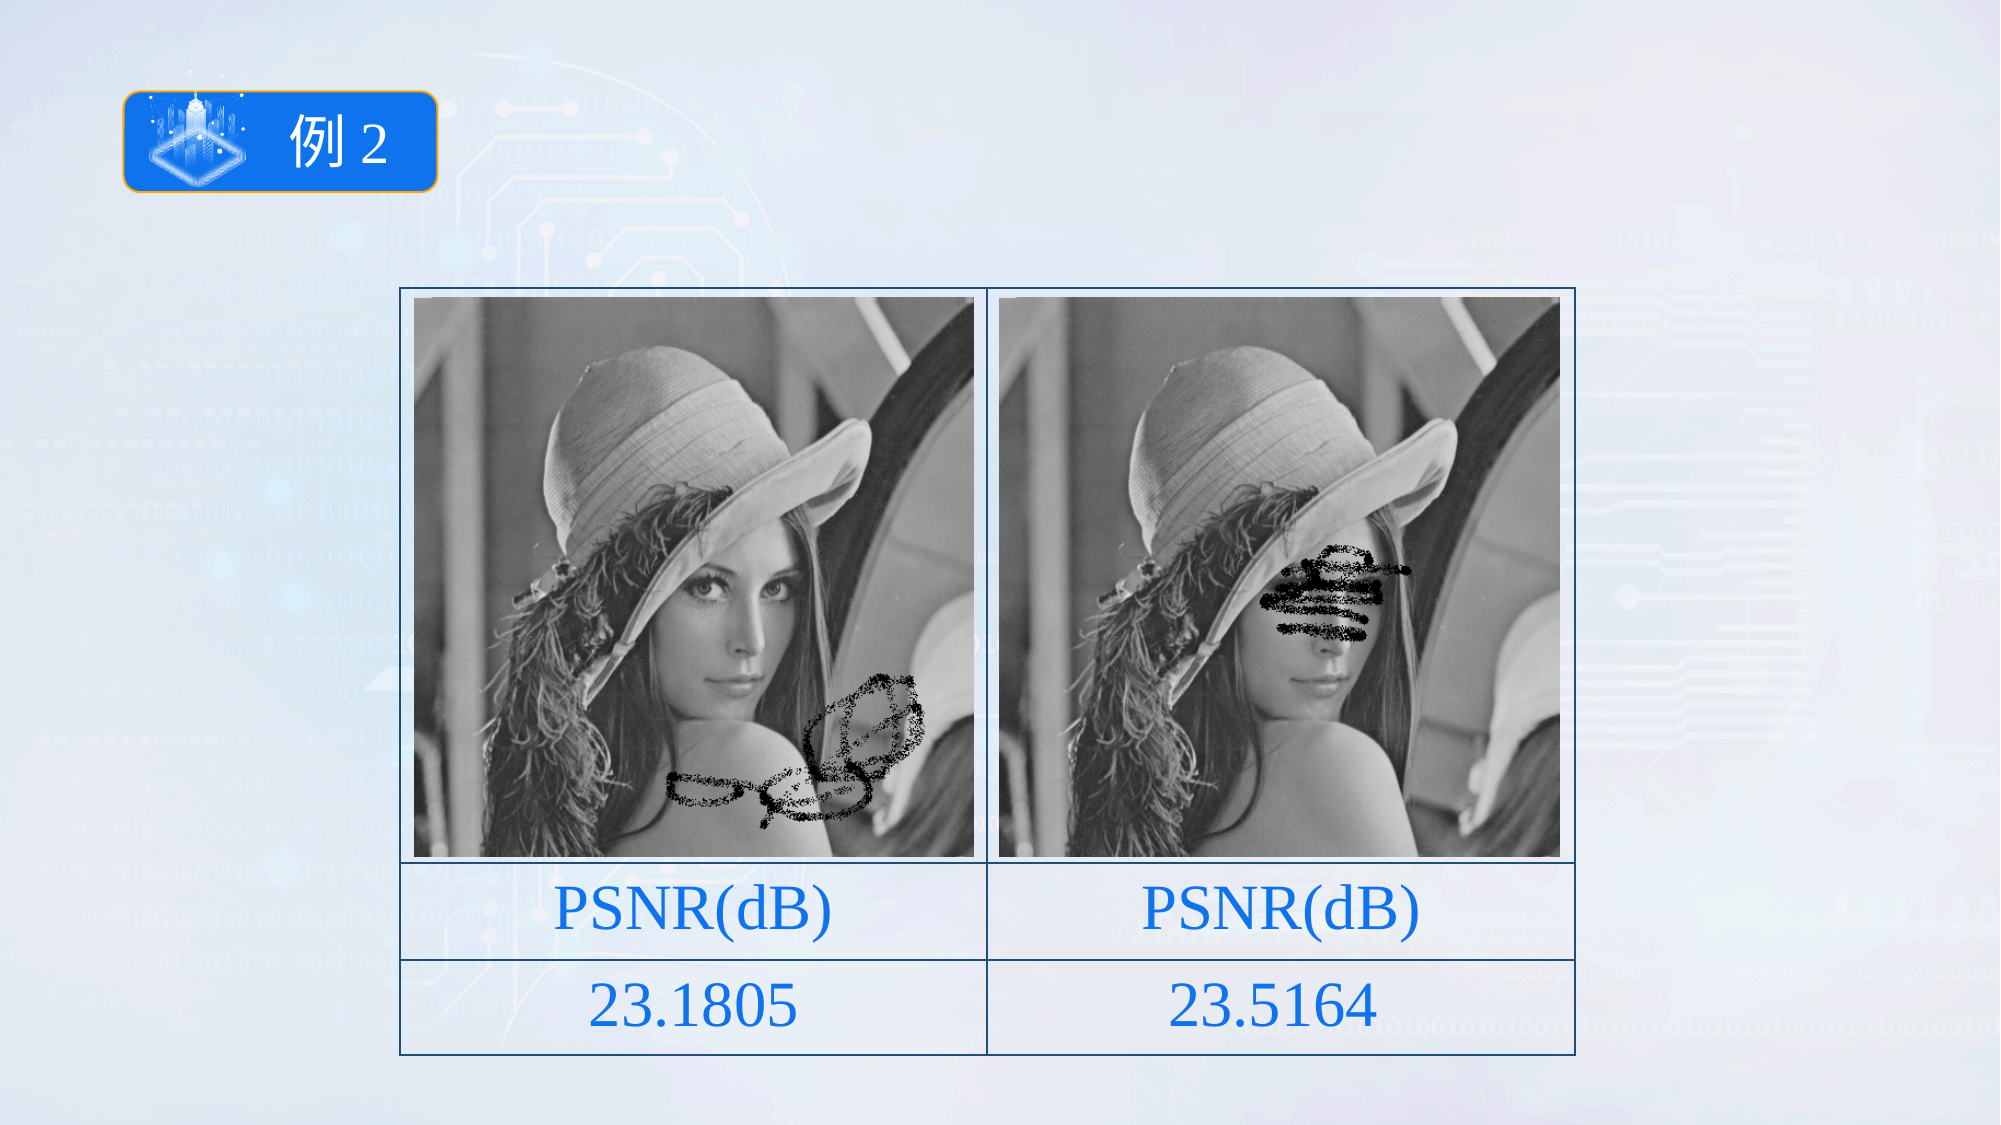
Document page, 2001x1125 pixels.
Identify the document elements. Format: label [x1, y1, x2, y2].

text_box [123, 62, 438, 193]
picture [0, 0, 2000, 1125]
text_box [399, 287, 1575, 1056]
